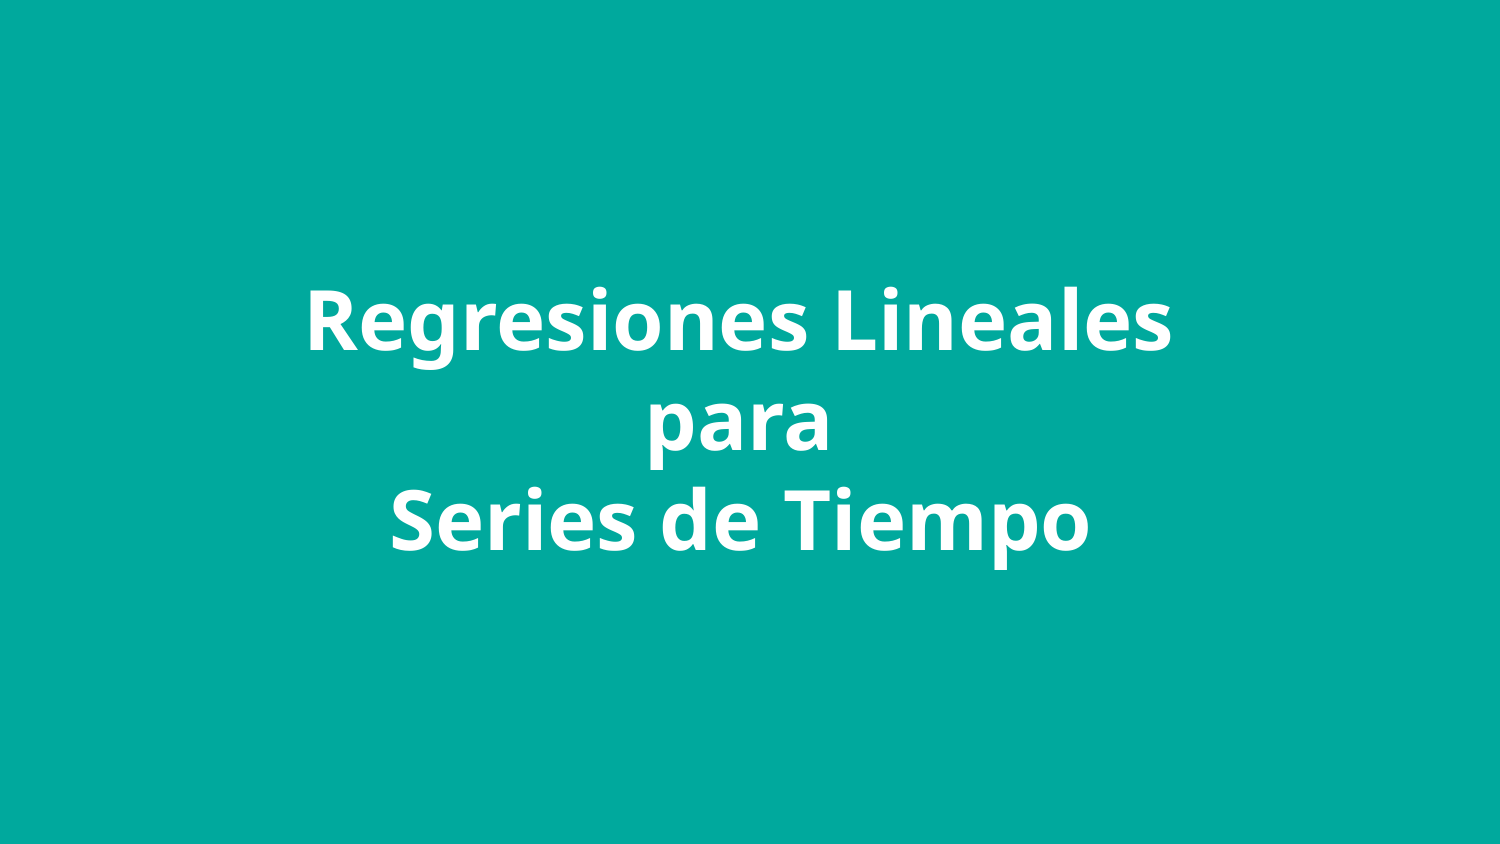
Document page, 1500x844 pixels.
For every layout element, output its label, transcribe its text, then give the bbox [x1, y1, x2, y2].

title Regresiones Lineales para Series de Tiempo [77, 262, 1423, 582]
